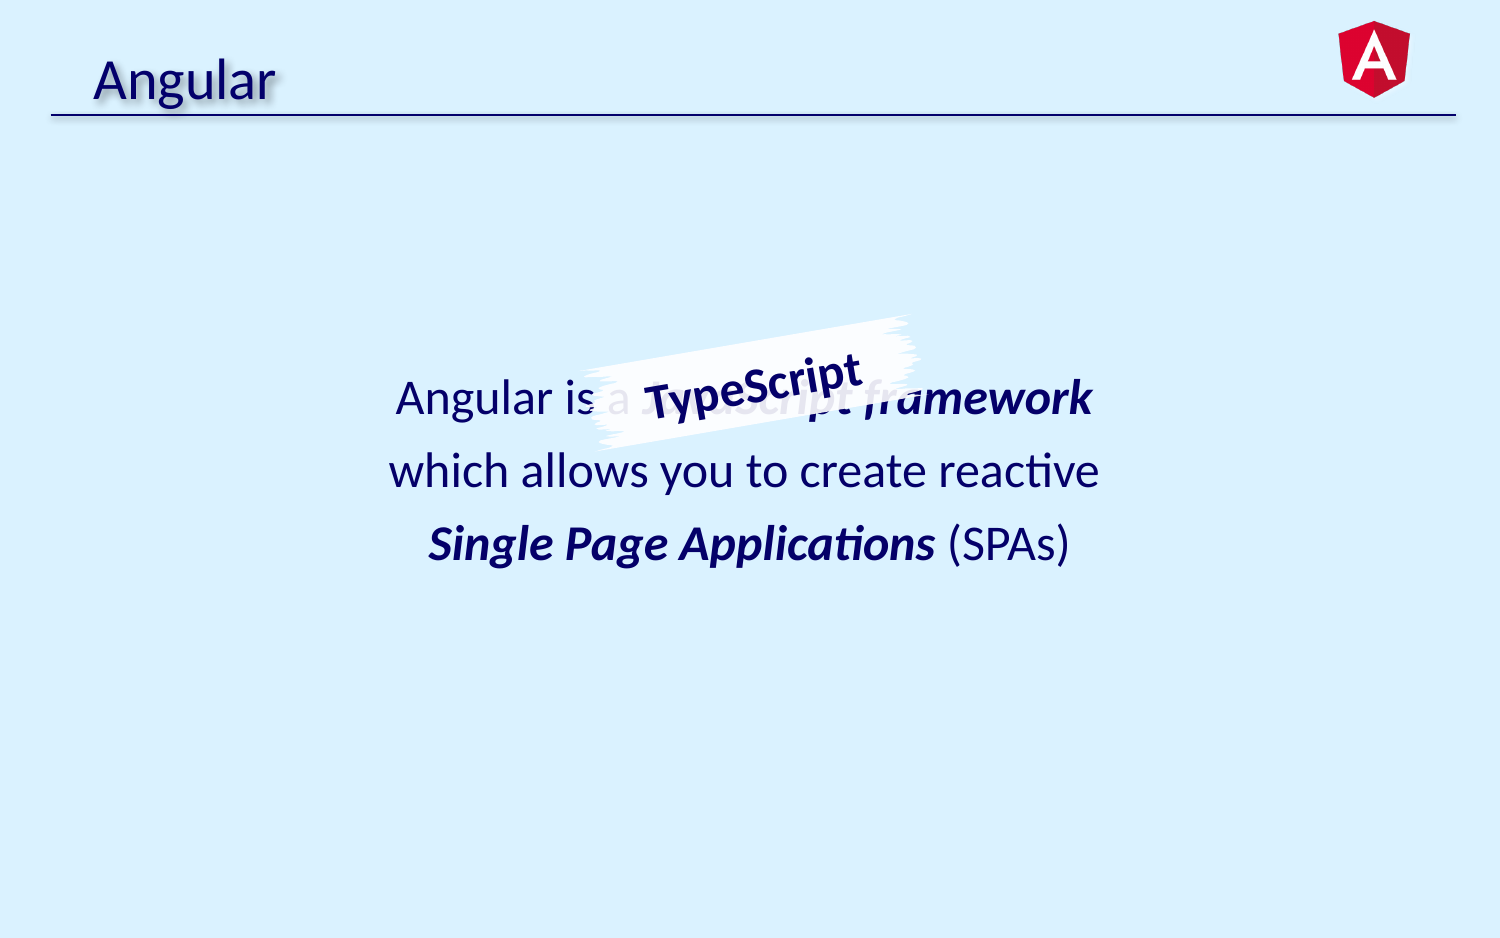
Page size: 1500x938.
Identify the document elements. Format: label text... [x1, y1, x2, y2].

text_box Angular is a JavaScript framework which allows you to create reactive Single Page Applications (SPAs) [205, 357, 1295, 578]
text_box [50, 9, 1457, 129]
text_box TypeScript [578, 313, 929, 452]
